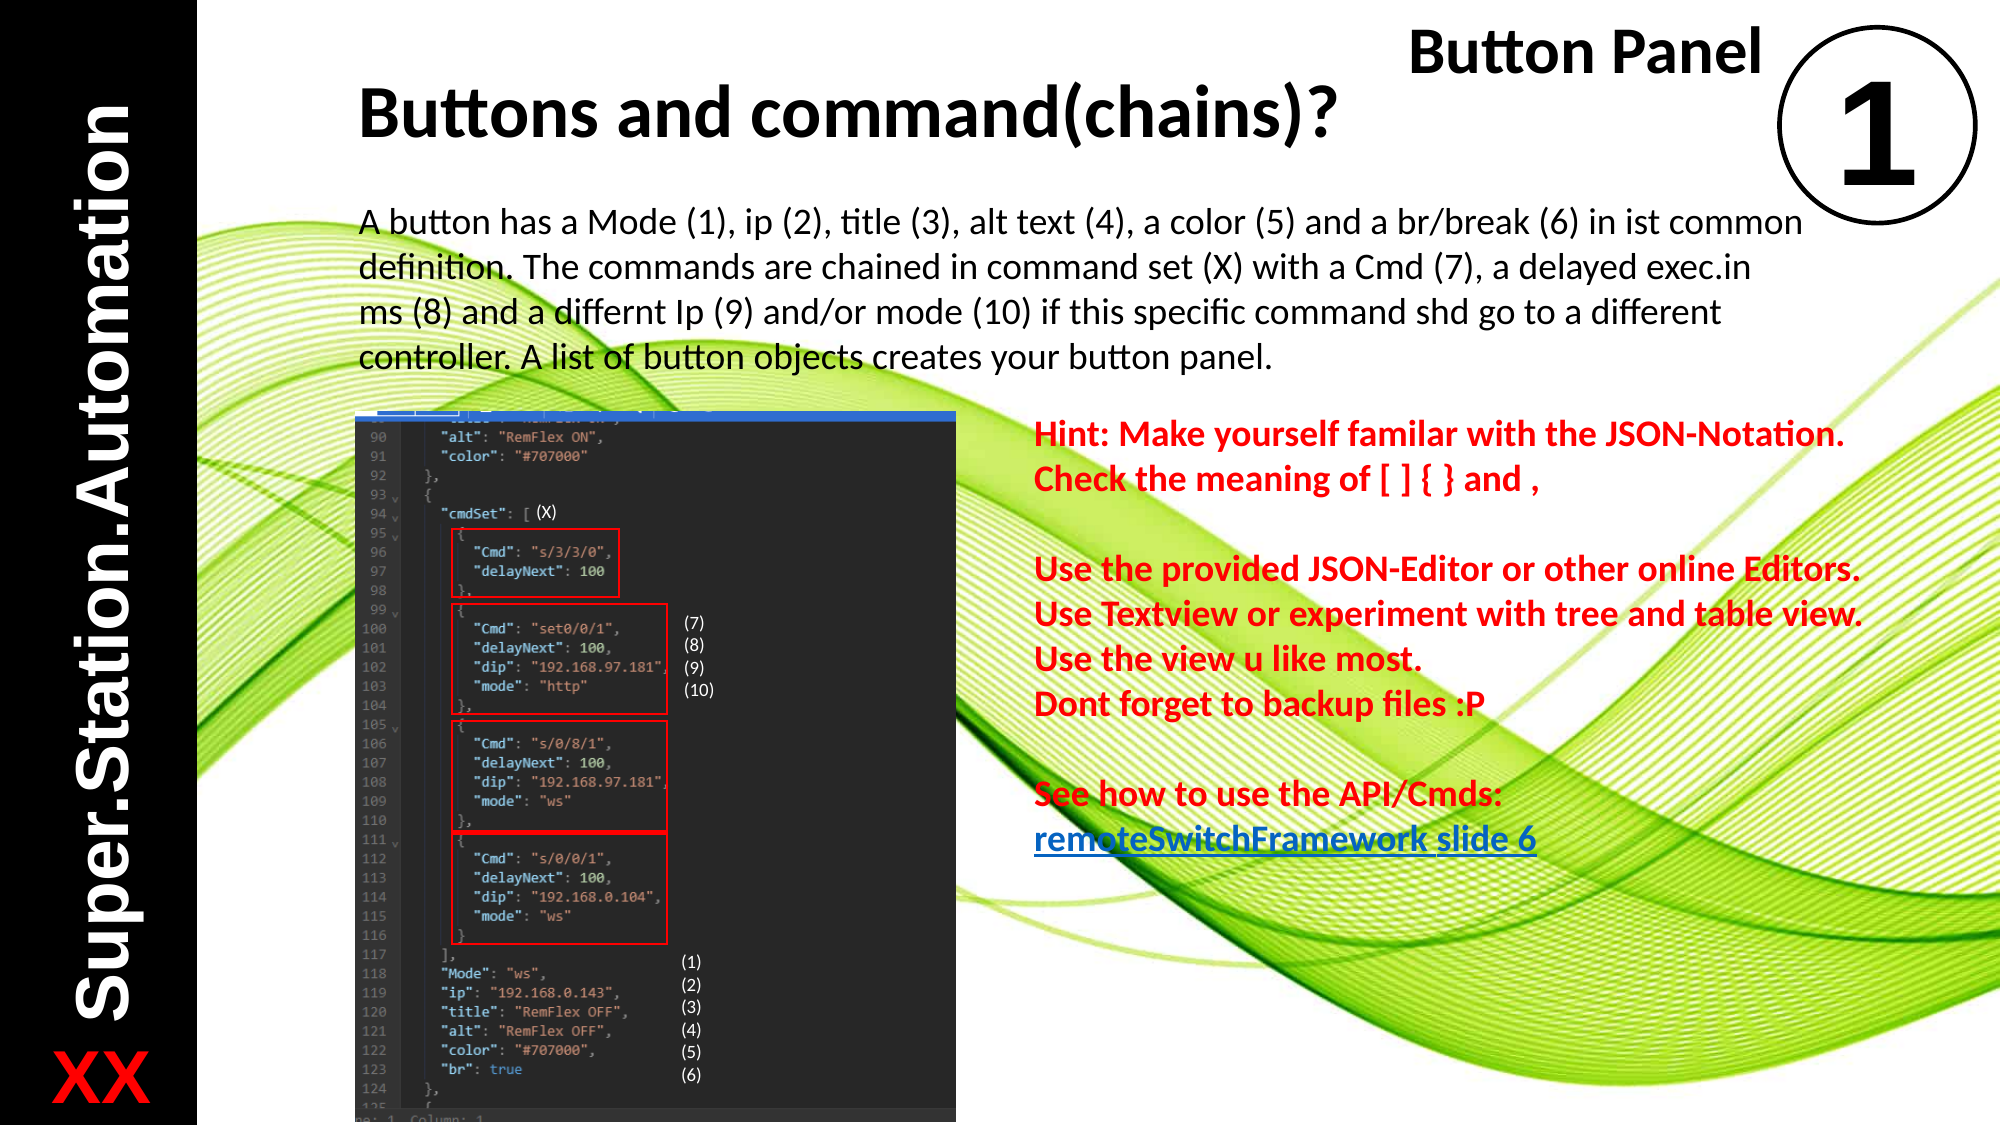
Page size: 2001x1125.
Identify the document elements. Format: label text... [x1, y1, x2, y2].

text_box 1 [1778, 26, 1977, 194]
text_box Super.Station.Automation [0, 0, 197, 194]
text_box Button Panel [947, 0, 1780, 95]
picture [0, 194, 2000, 1125]
text_box Buttons and command(chains)? A button has a Mode (1), ip (2), title (3), alt text (4), a color (5) and a br/break (6) in ist common definition. The commands are chained in command set (X) with a Cmd (7), a delayed exec.in ms (8) and a differnt Ip (9) and/or mode (10) if this specific command shd go to a different controller. A list of button objects creates your button panel. [343, 54, 1807, 194]
